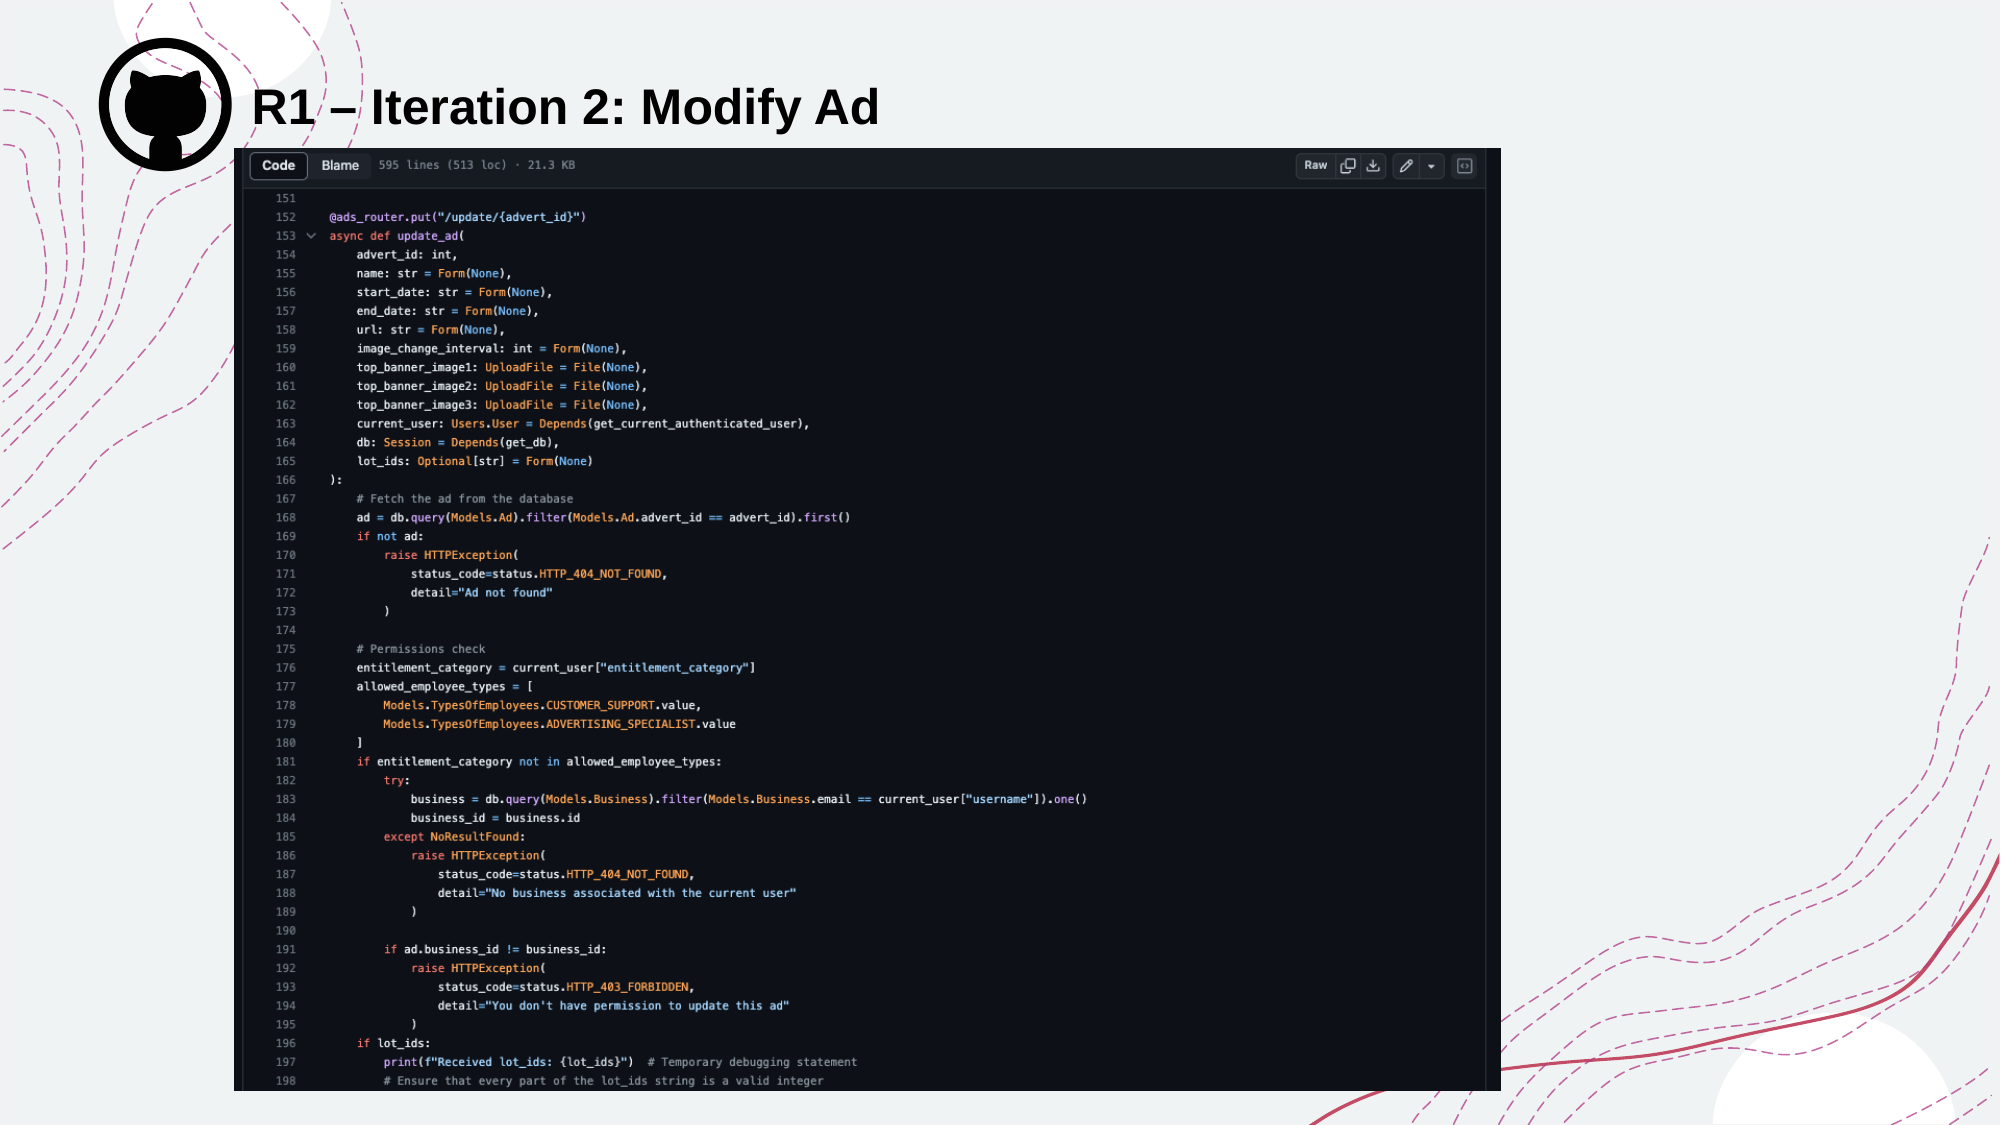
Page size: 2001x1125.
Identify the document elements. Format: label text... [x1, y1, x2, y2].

picture [234, 148, 1501, 1091]
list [96, 34, 235, 175]
text_box R1 – Iteration 2: Modify Ad [236, 66, 896, 142]
